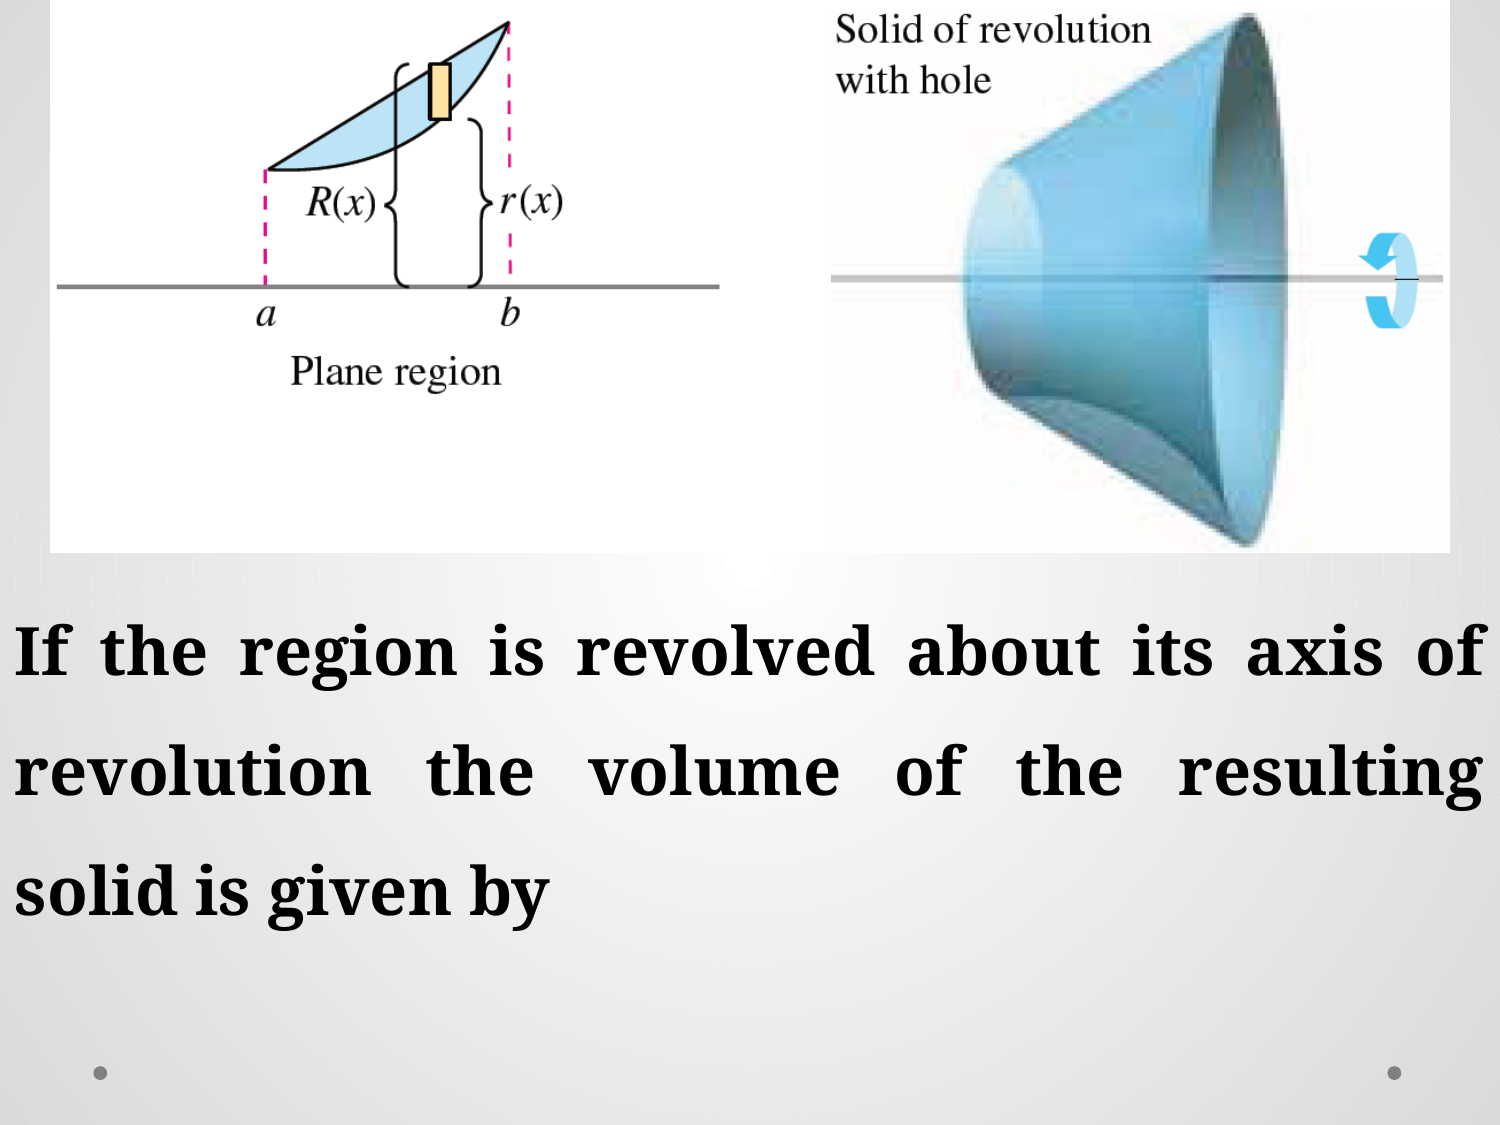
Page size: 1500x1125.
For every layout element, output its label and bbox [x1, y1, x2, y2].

picture [49, 0, 1451, 553]
